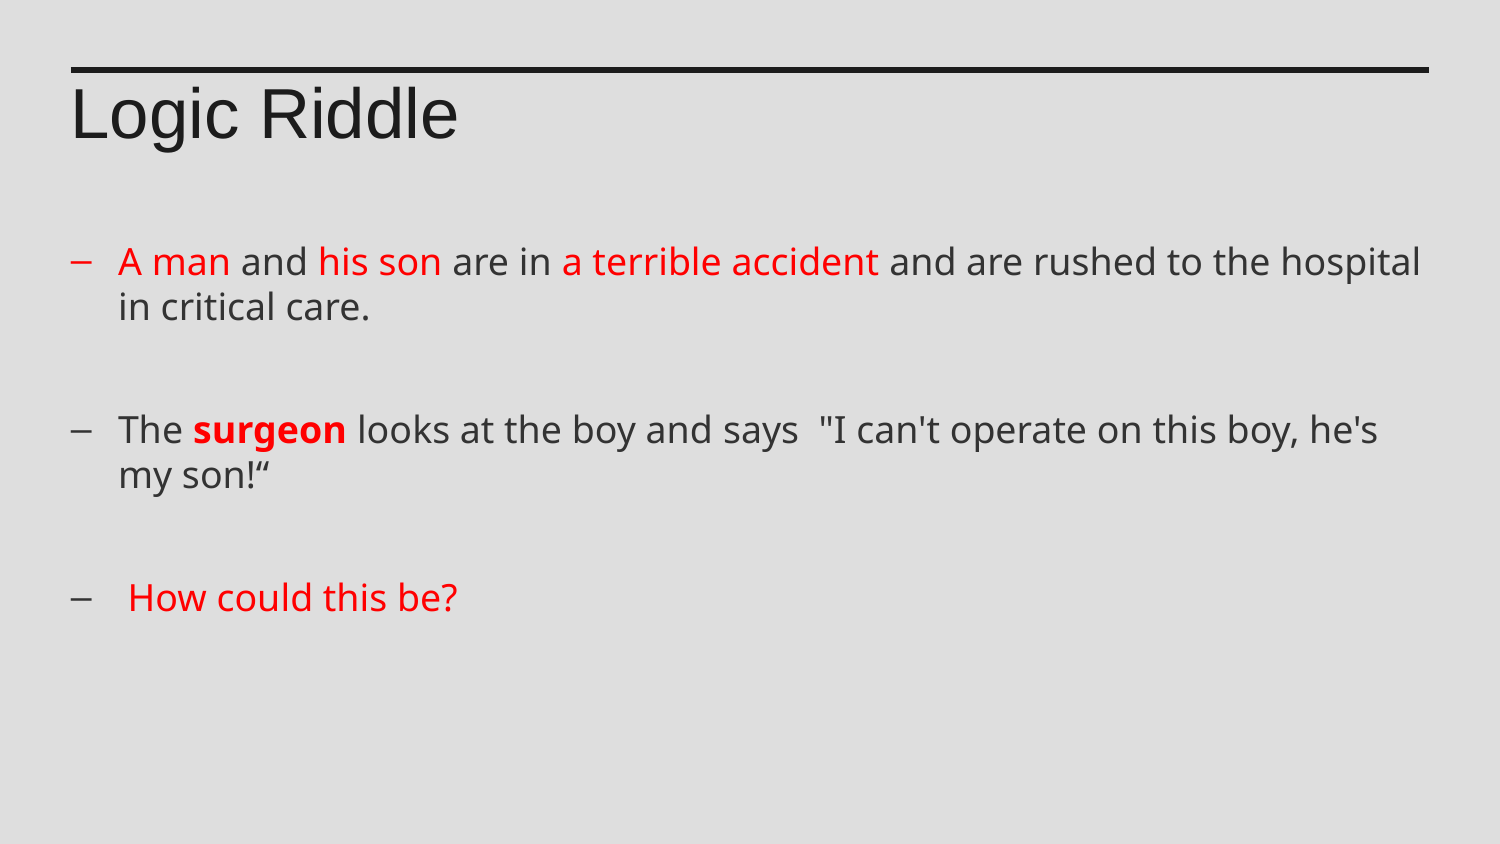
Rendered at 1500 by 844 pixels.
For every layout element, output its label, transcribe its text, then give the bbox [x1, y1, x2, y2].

list A man and his son are in a terrible accident and are rushed to the hospital in critical care. The surgeon looks at the boy and says "I can't operate on this boy, he's my son!“ How could this be? [70, 237, 1439, 713]
list Logic Riddle [70, 67, 1430, 183]
